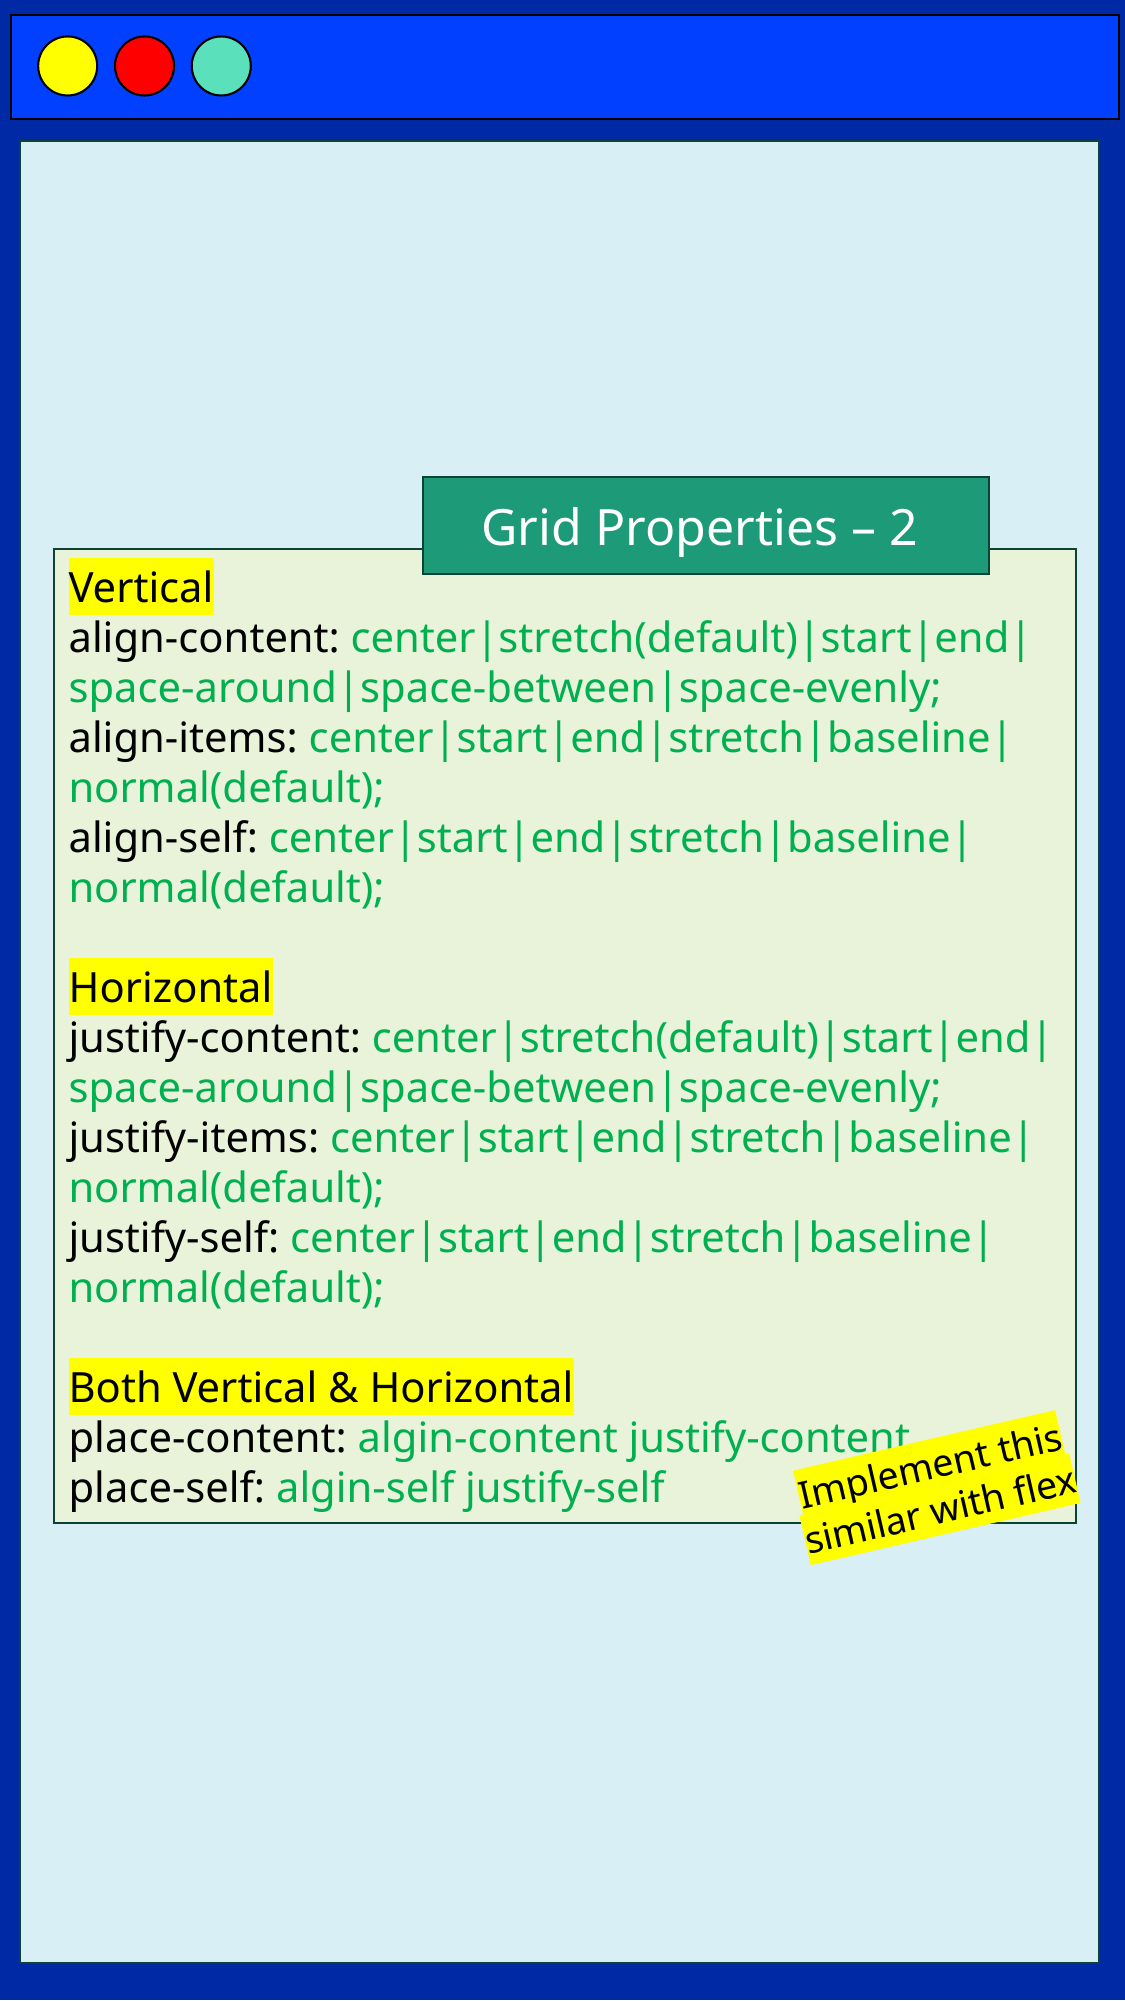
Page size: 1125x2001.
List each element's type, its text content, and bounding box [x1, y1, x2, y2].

text_box Vertical align-content: center|stretch(default)|start|end|space-around|space-between|space-evenly; align-items: center|start|end|stretch|baseline|normal(default); align-self: center|start|end|stretch|baseline|normal(default); Horizontal justify-content: center|stretch(default)|start|end|space-around|space-between|space-evenly; justify-items: center|start|end|stretch|baseline|normal(default); justify-self: center|start|end|stretch|baseline|normal(default); Both Vertical & Horizontal place-content: algin-content justify-content place-self: algin-self justify-self [53, 548, 1077, 1524]
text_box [10, 15, 1120, 119]
text_box [19, 140, 1100, 1964]
text_box Implement this similar with flex [763, 1376, 1107, 1597]
text_box Grid Properties – 2 [422, 476, 990, 575]
